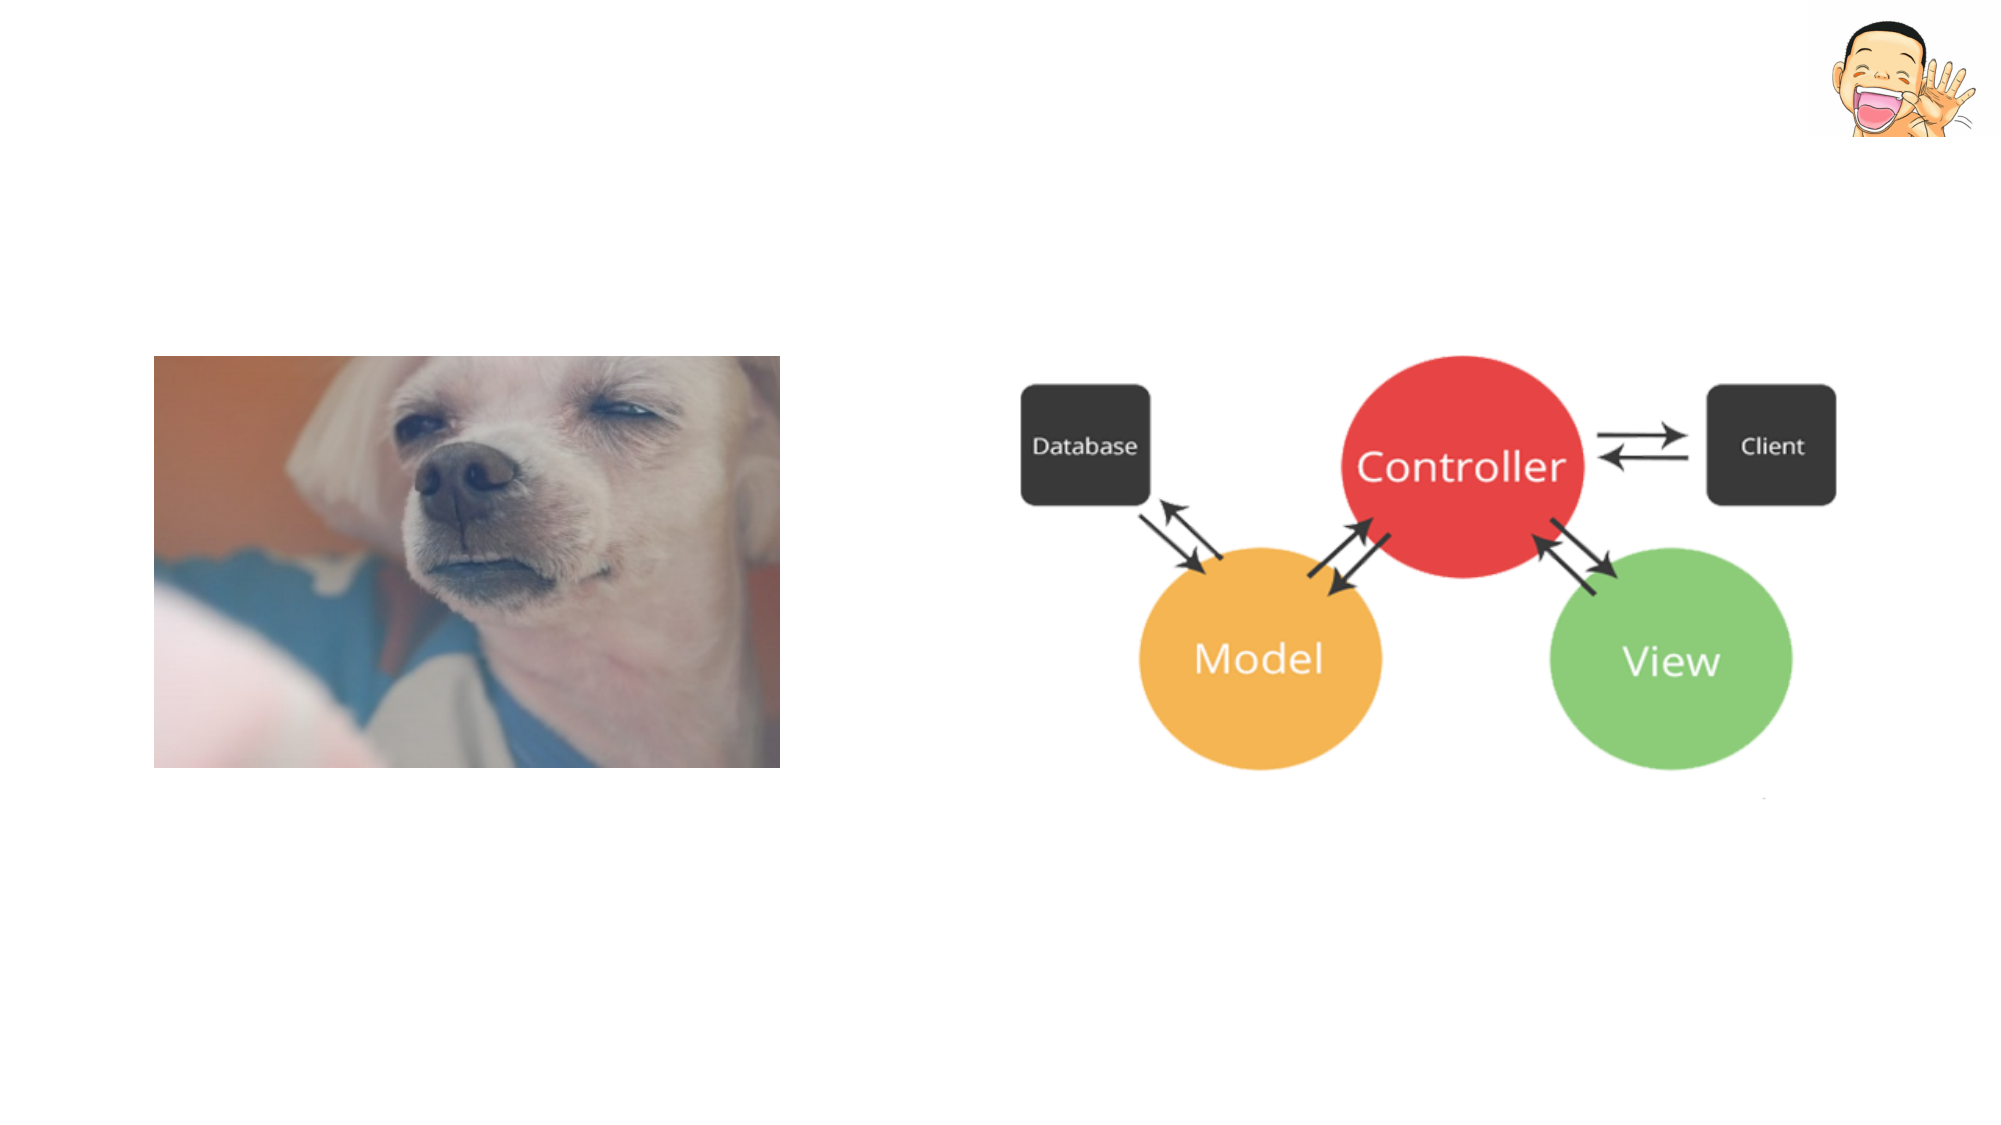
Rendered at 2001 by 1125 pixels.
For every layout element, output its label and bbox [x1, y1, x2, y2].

picture [1808, 0, 2000, 137]
picture [958, 170, 1970, 914]
picture [154, 356, 780, 768]
